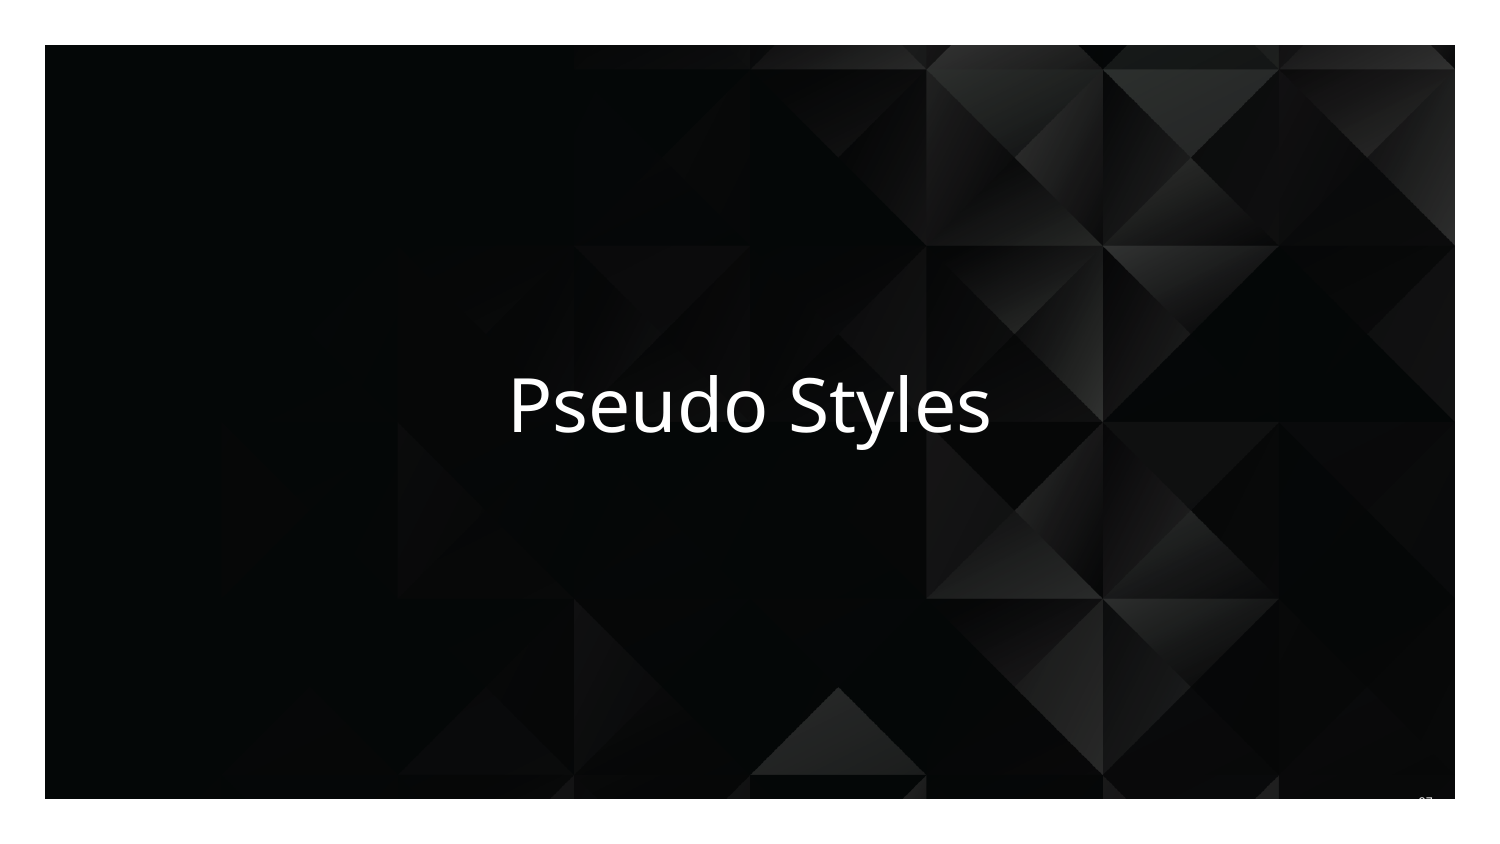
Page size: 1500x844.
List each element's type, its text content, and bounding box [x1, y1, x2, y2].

picture [45, 45, 1455, 342]
picture [45, 473, 1455, 799]
title Pseudo Styles [45, 342, 1455, 473]
slide_number 27 [1403, 779, 1494, 844]
